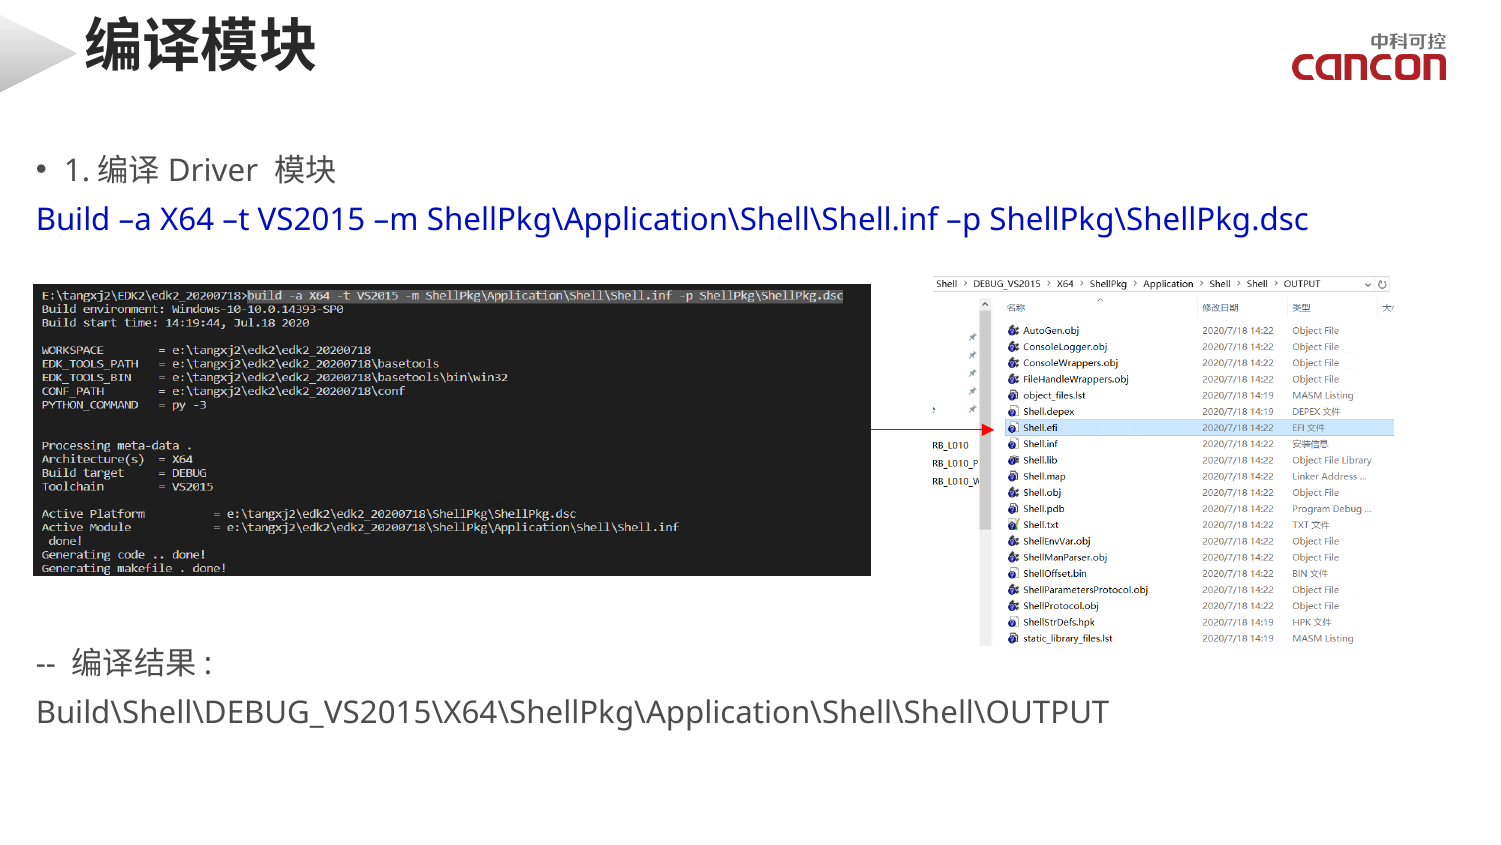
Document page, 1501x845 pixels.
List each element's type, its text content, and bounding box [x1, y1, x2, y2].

picture [933, 273, 1394, 646]
title 编译模块 [73, 8, 1280, 88]
picture [33, 284, 871, 576]
picture [1292, 33, 1446, 80]
list 1.编译Driver 模块 Build –a X64 –t VS2015 –m ShellPkg\Application\Shell\Shell.inf –p ShellPkg\ShellPkg.dsc -- 编译结果: Build\Shell\DEBUG_VS2015\X64\ShellPkg\Application\Shell\Shell\OUTPUT [24, 148, 1450, 774]
